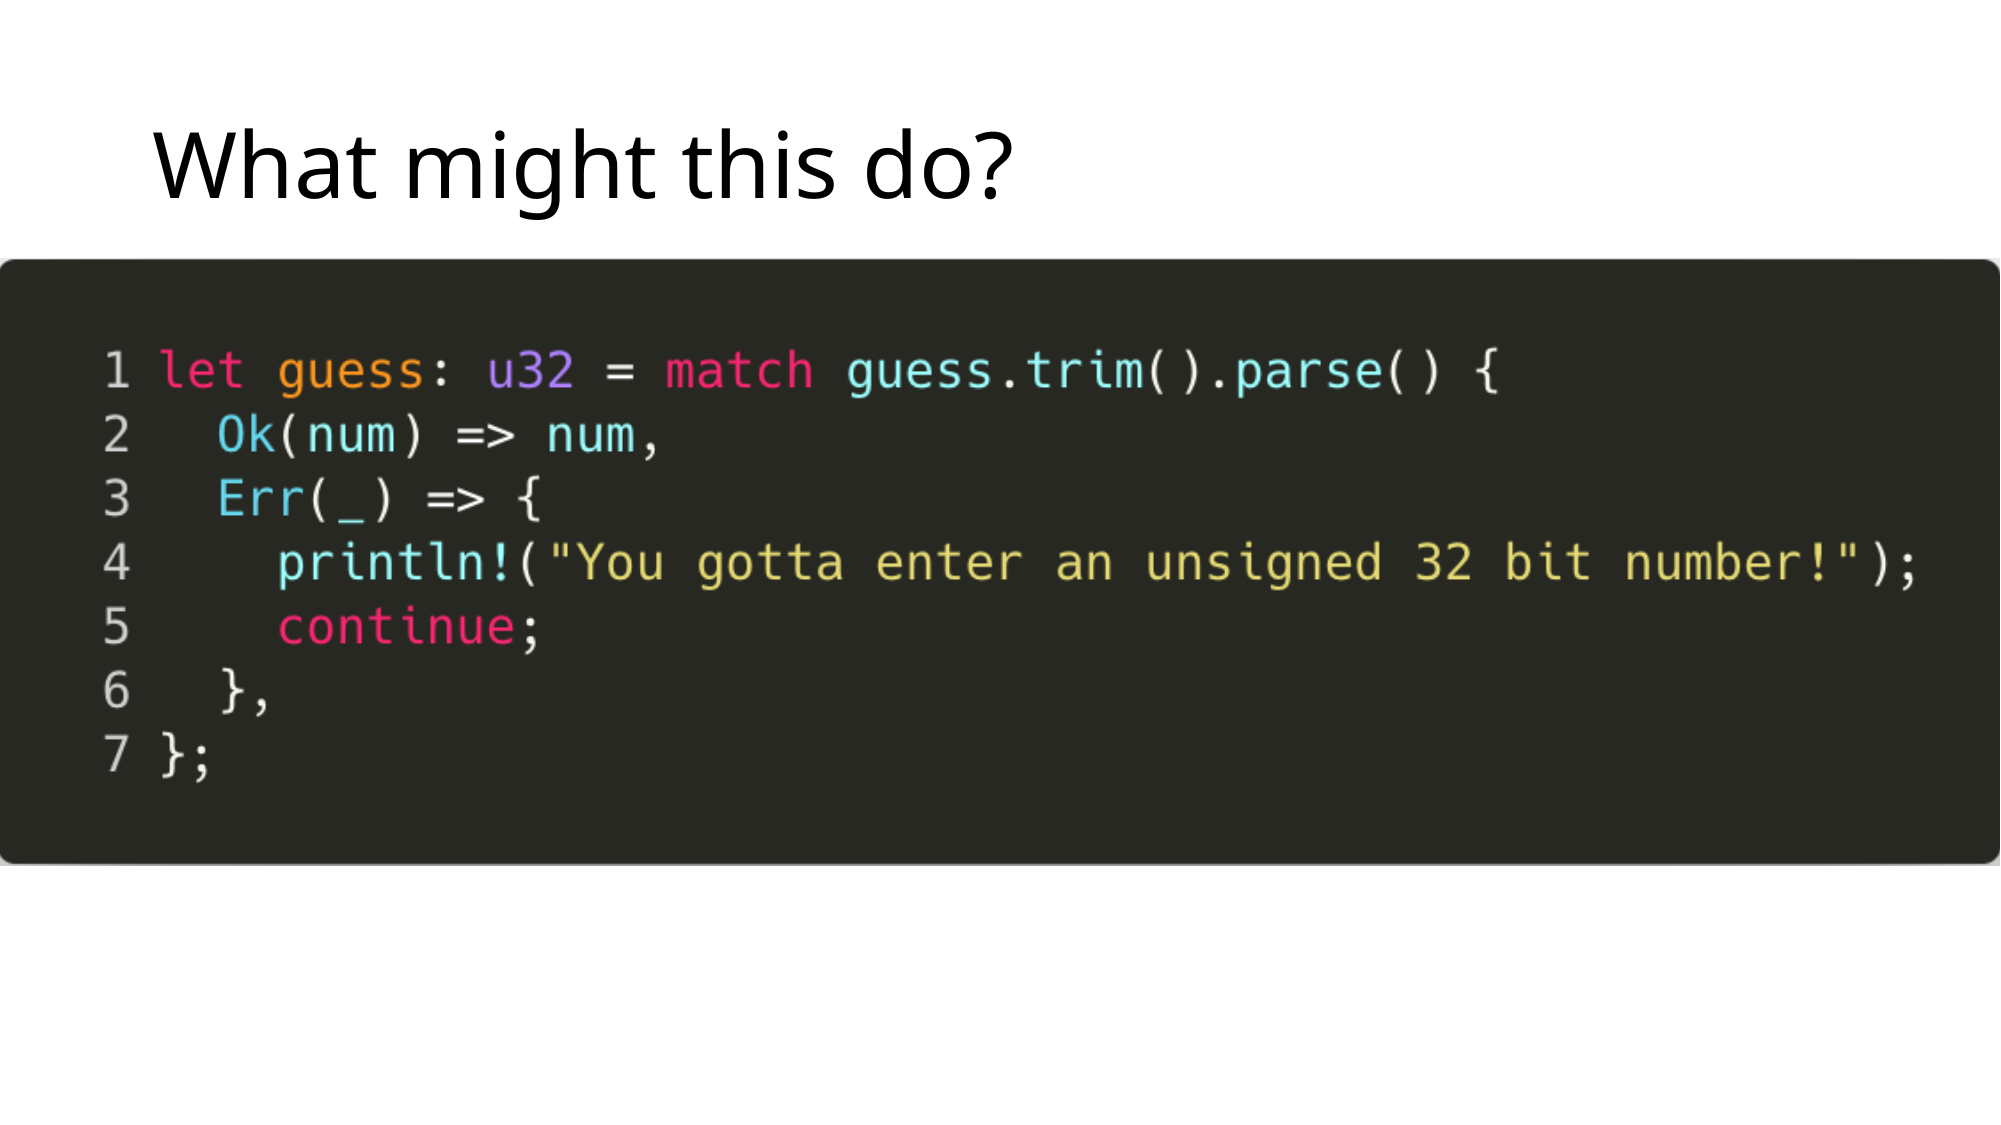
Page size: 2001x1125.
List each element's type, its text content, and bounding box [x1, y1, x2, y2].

title What might this do? [137, 59, 1863, 258]
picture [0, 258, 2000, 867]
